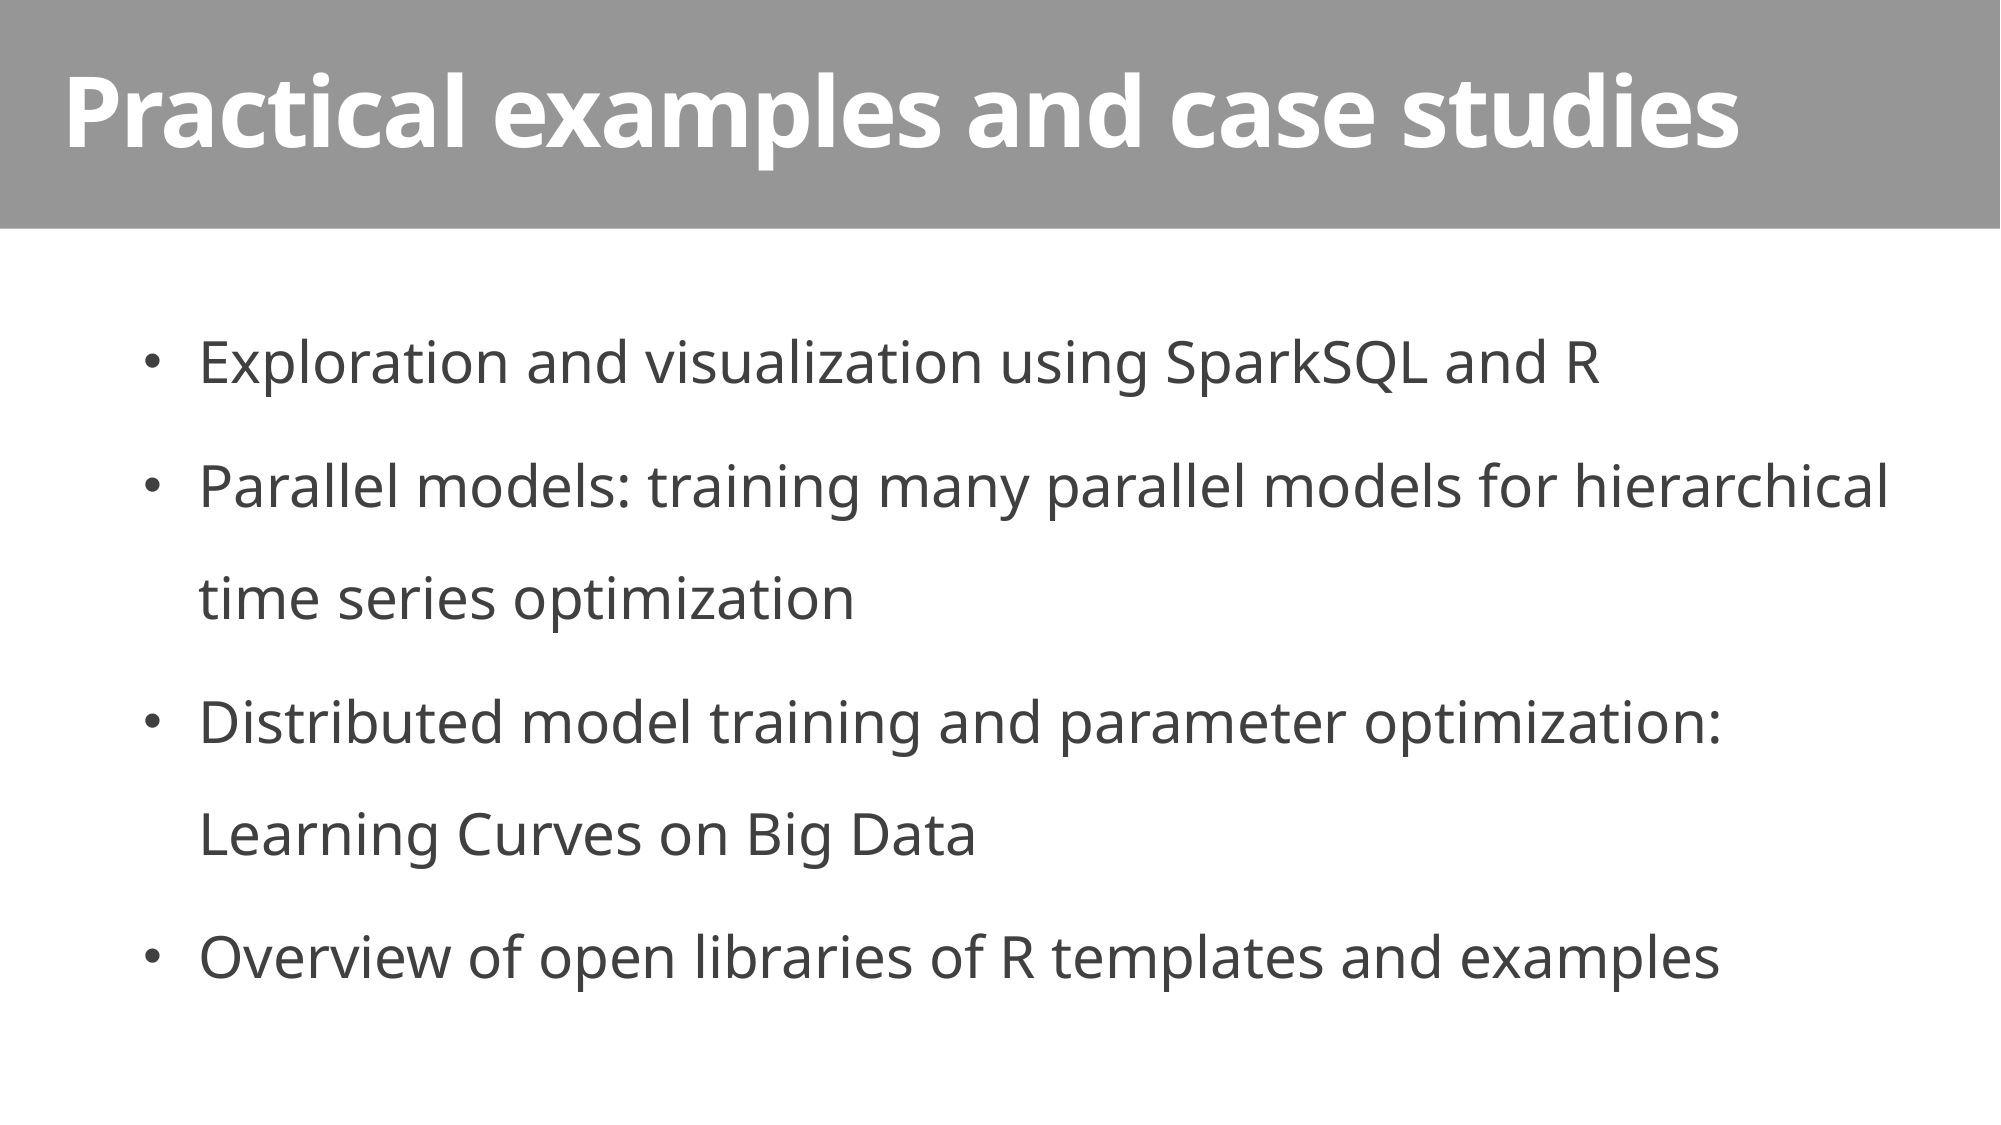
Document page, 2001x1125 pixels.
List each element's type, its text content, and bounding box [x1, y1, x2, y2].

text_box [0, 0, 2000, 229]
title Practical examples and case studies [37, 47, 1889, 196]
text_box Exploration and visualization using SparkSQL and R Parallel models: training many parallel models for hierarchical time series optimization Distributed model training and parameter optimization: Learning Curves on Big Data Overview of open libraries of R templates and examples [128, 276, 1938, 1017]
